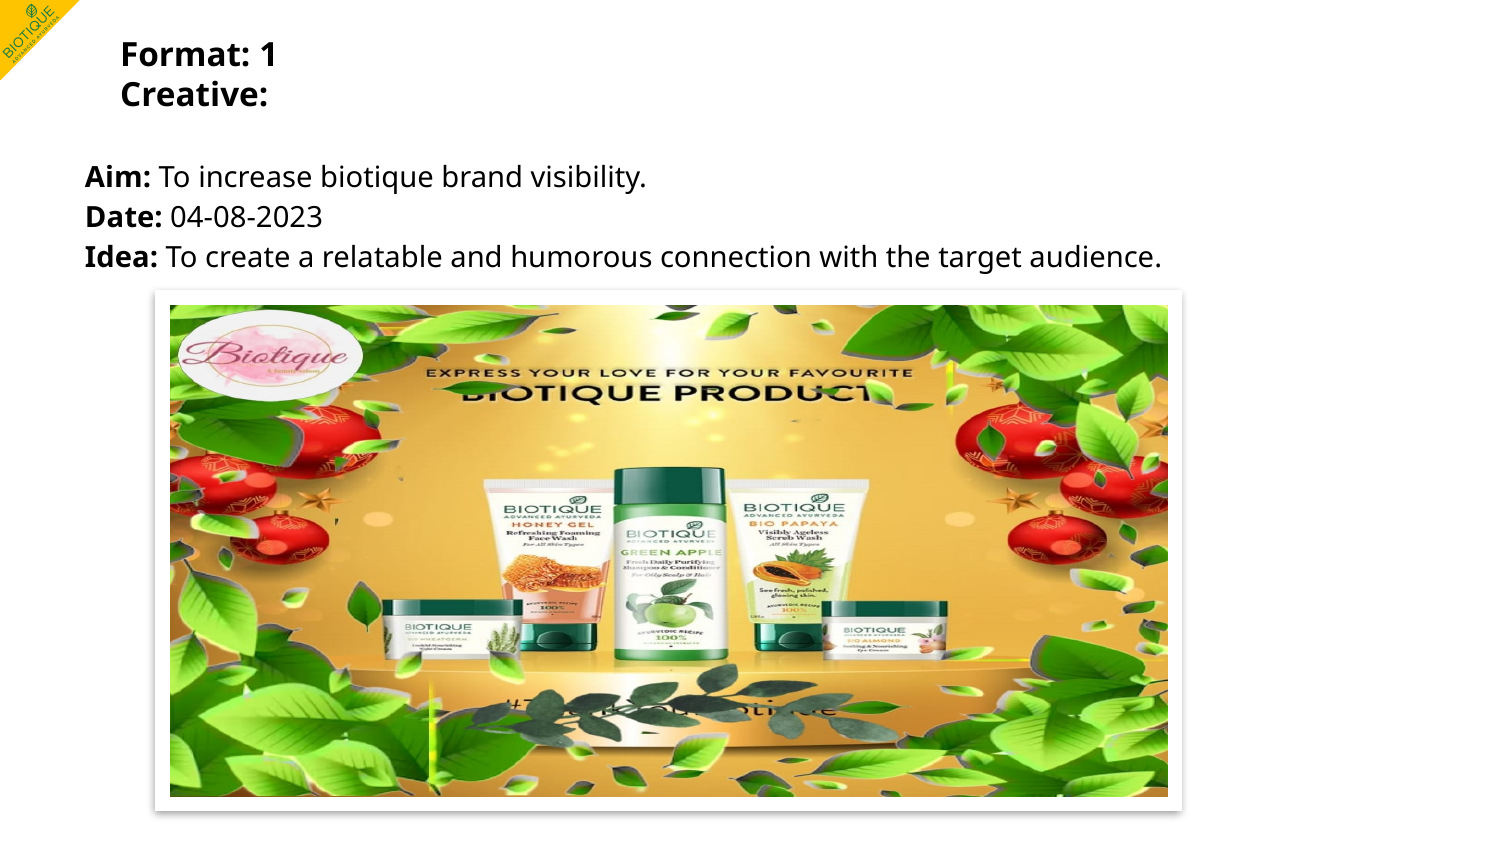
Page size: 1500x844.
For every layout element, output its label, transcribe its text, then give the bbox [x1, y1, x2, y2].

picture [0, 0, 80, 80]
picture [169, 304, 1169, 797]
title Format: 1 Creative: [105, 17, 1500, 150]
list Aim: To increase biotique brand visibility. Date: 04-08-2023 Idea: To create a relatable and humorous connection with the target audience. [51, 137, 1449, 750]
